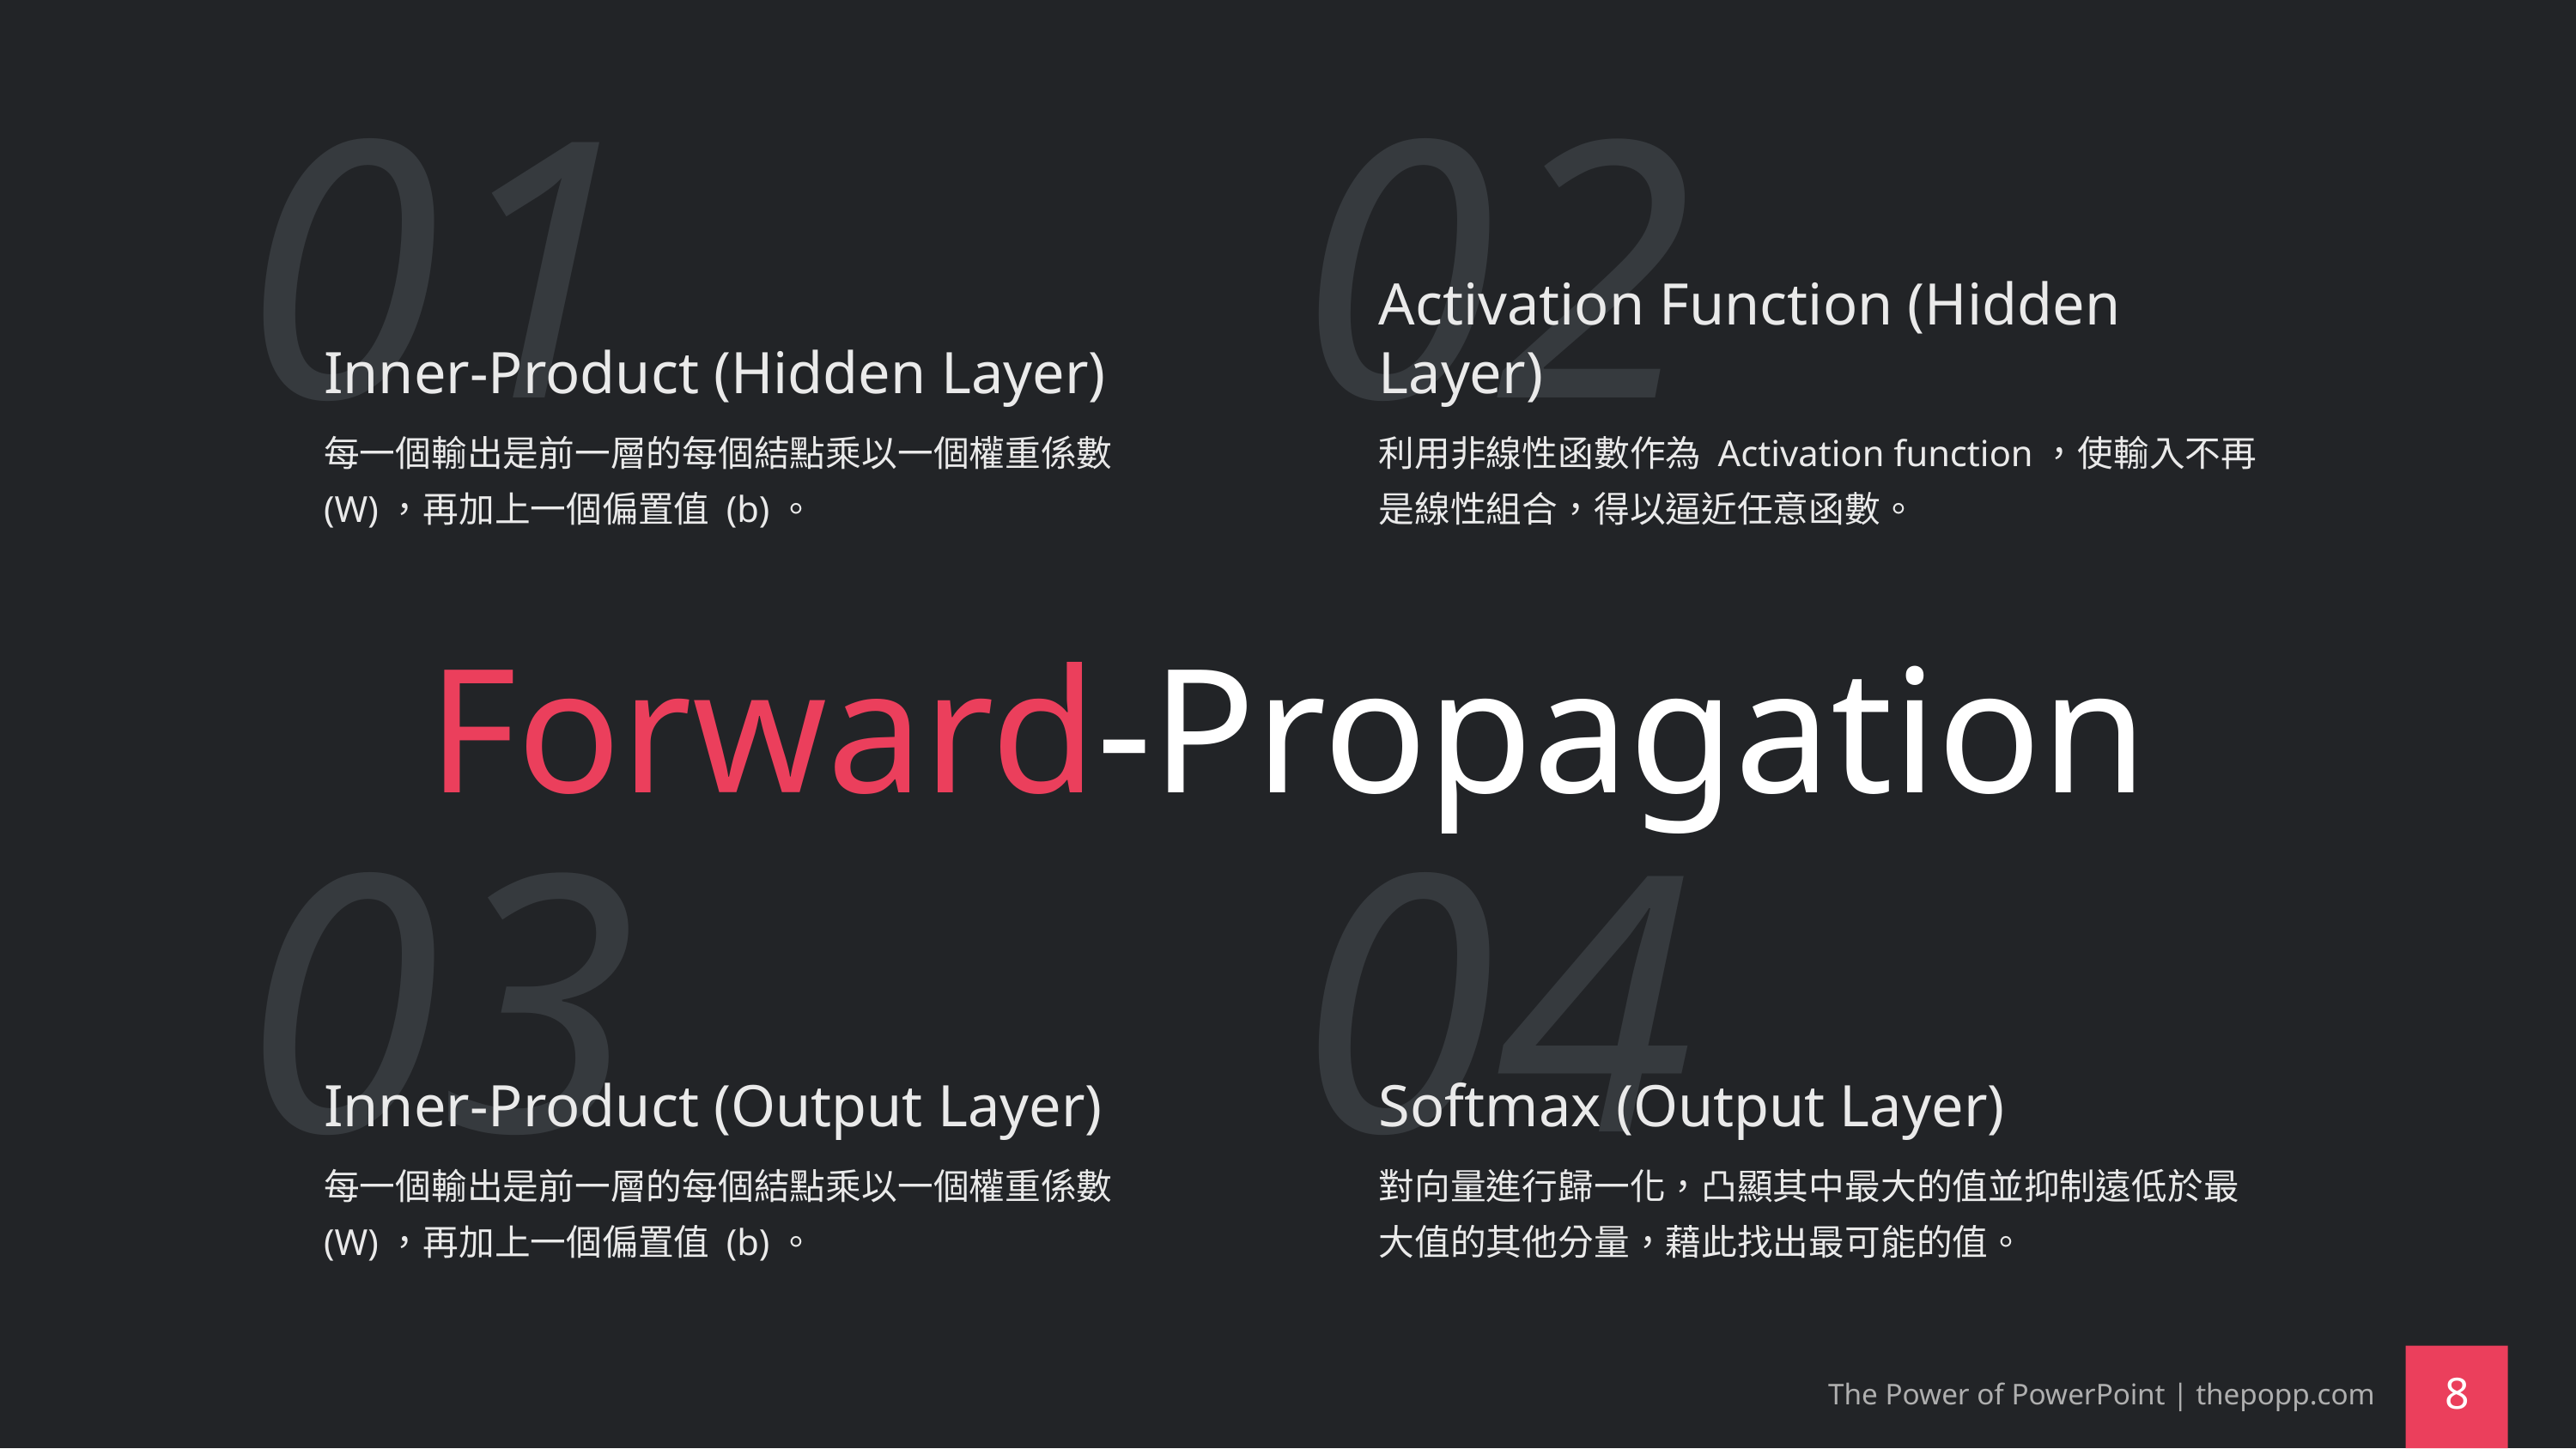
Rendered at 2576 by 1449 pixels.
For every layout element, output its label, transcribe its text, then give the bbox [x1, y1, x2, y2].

list 每一個輸出是前一層的每個結點乘以一個權重係數 (W)，再加上一個偏置值 (b)。 [311, 411, 1231, 611]
footer The Power of PowerPoint | thepopp.com [1519, 1356, 2389, 1434]
list Inner-Product (Output Layer) [311, 1037, 1231, 1144]
list 02 [1285, 69, 1716, 442]
list Softmax (Output Layer) [1365, 1037, 2286, 1144]
list 04 [1285, 802, 1716, 1175]
list 每一個輸出是前一層的每個結點乘以一個權重係數 (W)，再加上一個偏置值 (b)。 [311, 1144, 1231, 1344]
title Forward-Propagation [109, 610, 2467, 838]
list 03 [230, 802, 661, 1175]
list Inner-Product (Hidden Layer) [311, 303, 1231, 411]
list Activation Function (Hidden Layer) [1365, 303, 2286, 411]
list 利用非線性函數作為 Activation function，使輸入不再是線性組合，得以逼近任意函數。 [1365, 411, 2286, 611]
slide_number 8 [2404, 1356, 2509, 1434]
list 01 [230, 69, 661, 442]
list 對向量進行歸一化，凸顯其中最大的值並抑制遠低於最大值的其他分量，藉此找出最可能的值。 [1365, 1144, 2286, 1344]
